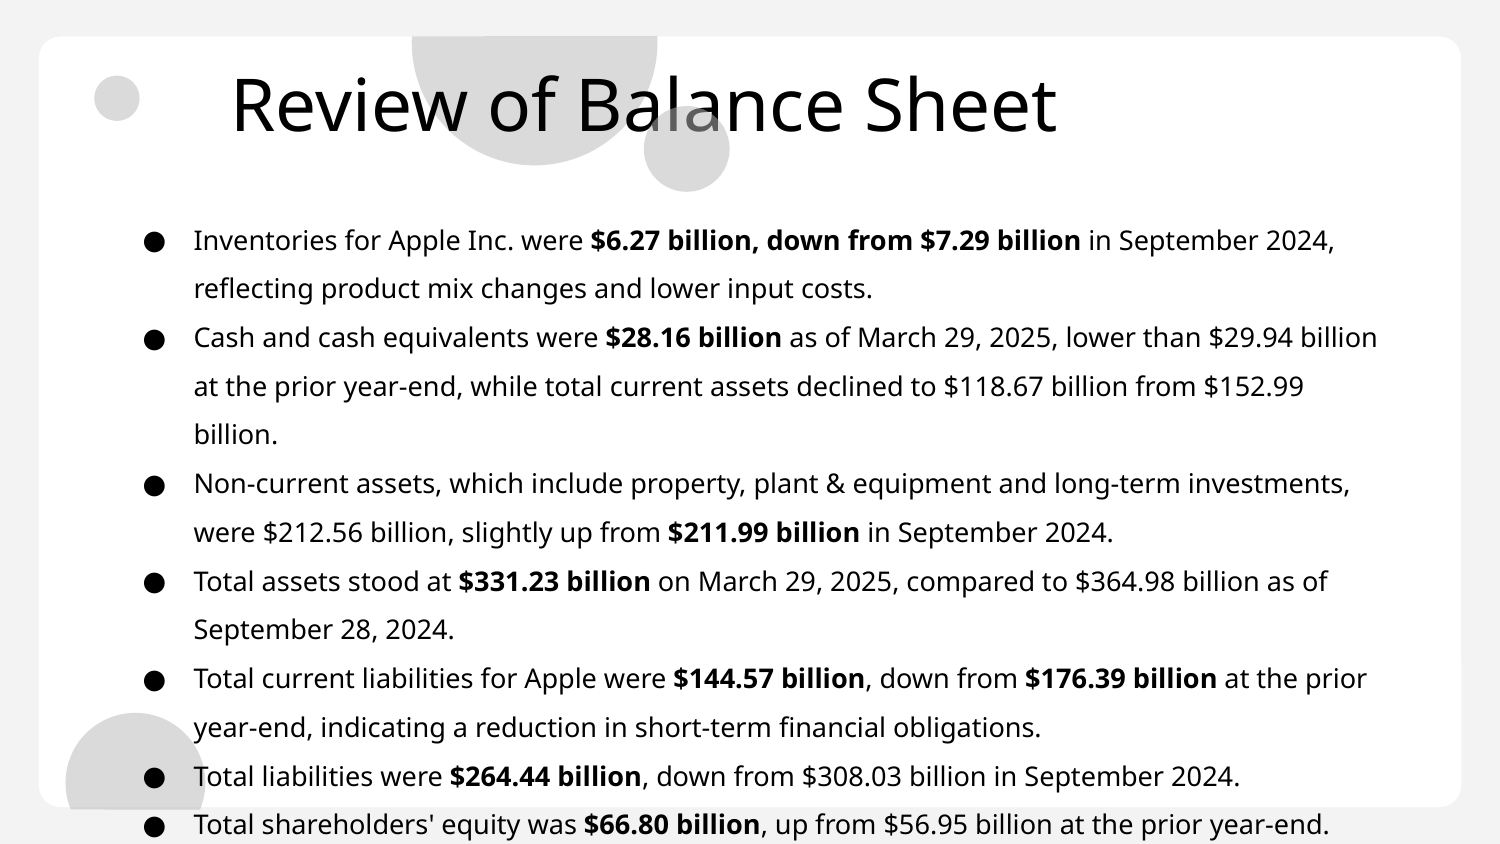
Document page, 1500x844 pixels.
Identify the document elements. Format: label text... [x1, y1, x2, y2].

text_box Inventories for Apple Inc. were $6.27 billion, down from $7.29 billion in September 2024, reflecting product mix changes and lower input costs.​ Cash and cash equivalents were $28.16 billion as of March 29, 2025, lower than $29.94 billion at the prior year-end, while total current assets declined to $118.67 billion from $152.99 billion.​ Non-current assets, which include property, plant & equipment and long-term investments, were $212.56 billion, slightly up from $211.99 billion in September 2024.​ Total assets stood at $331.23 billion on March 29, 2025, compared to $364.98 billion as of September 28, 2024.​ Total current liabilities for Apple were $144.57 billion, down from $176.39 billion at the prior year-end, indicating a reduction in short-term financial obligations.​ Total liabilities were $264.44 billion, down from $308.03 billion in September 2024.​ Total shareholders' equity was $66.80 billion, up from $56.95 billion at the prior year-end.​ [103, 191, 1397, 702]
text_box [643, 106, 730, 191]
title Review of Balance Sheet [215, 75, 1380, 162]
